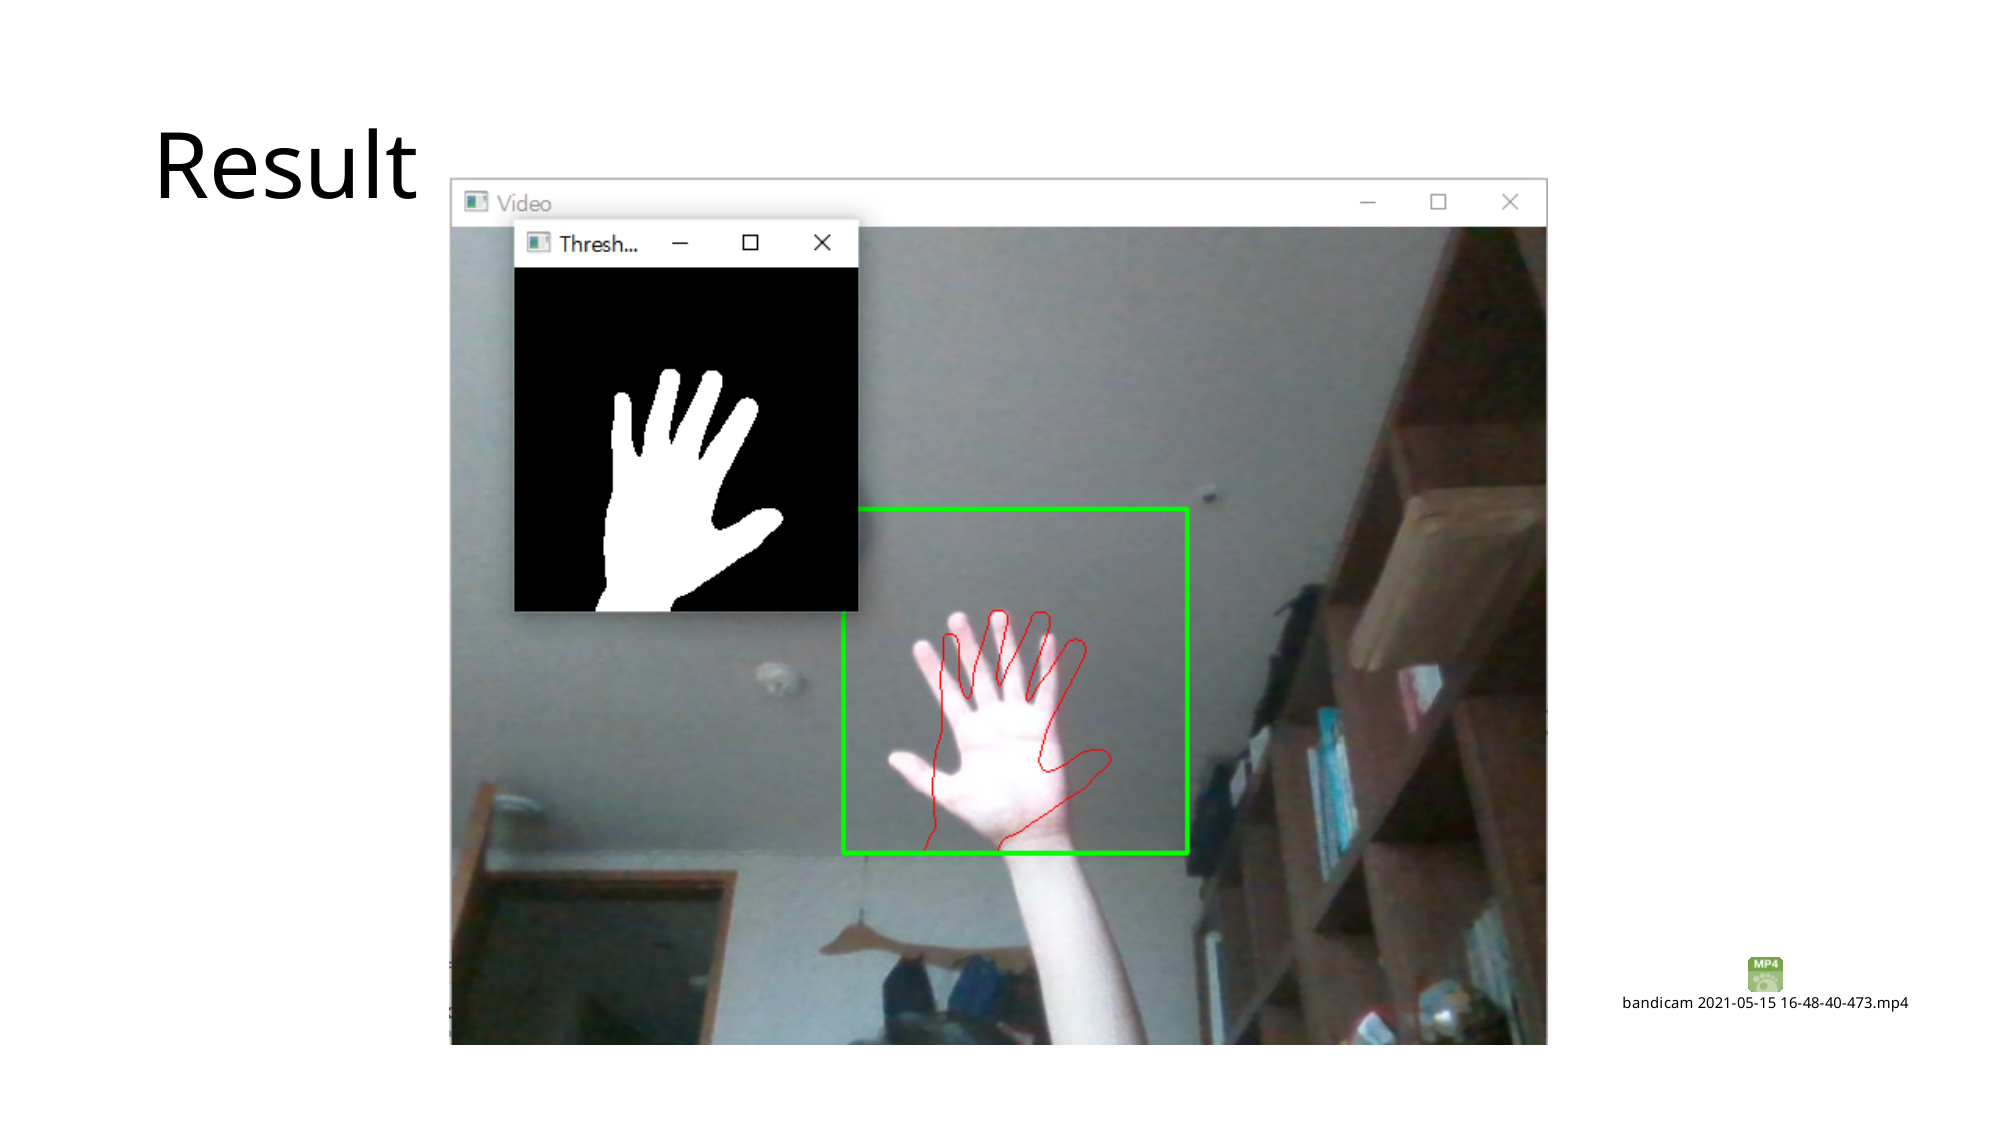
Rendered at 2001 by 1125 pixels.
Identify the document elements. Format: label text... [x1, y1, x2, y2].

title Result [137, 59, 1863, 278]
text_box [1588, 957, 1943, 1019]
picture [449, 177, 1548, 1045]
